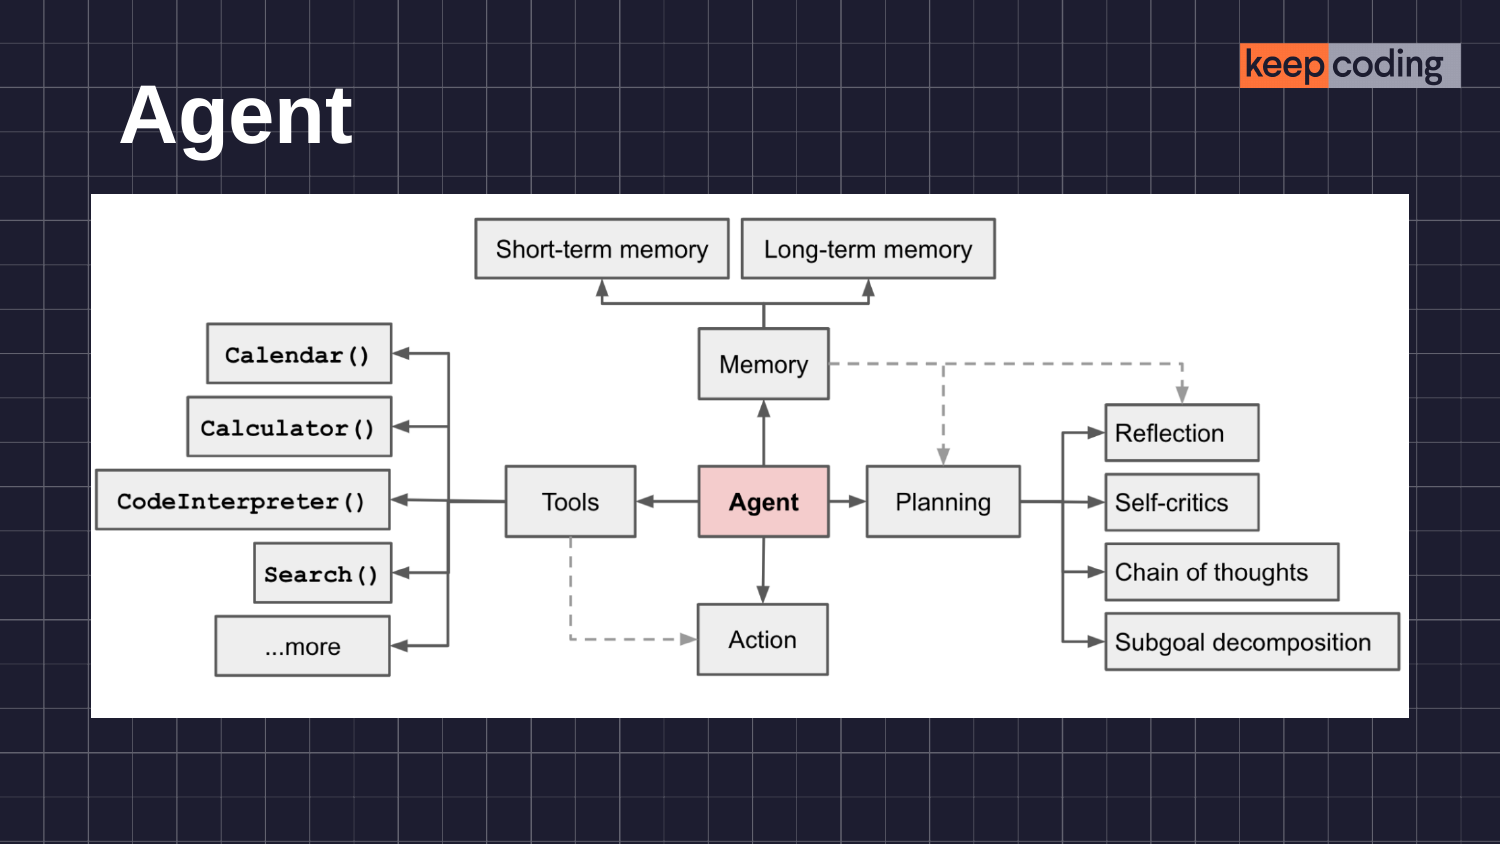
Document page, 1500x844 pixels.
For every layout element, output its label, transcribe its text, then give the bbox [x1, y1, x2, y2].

picture [90, 194, 1410, 718]
picture [1240, 43, 1461, 88]
title Agent [103, 45, 1225, 193]
